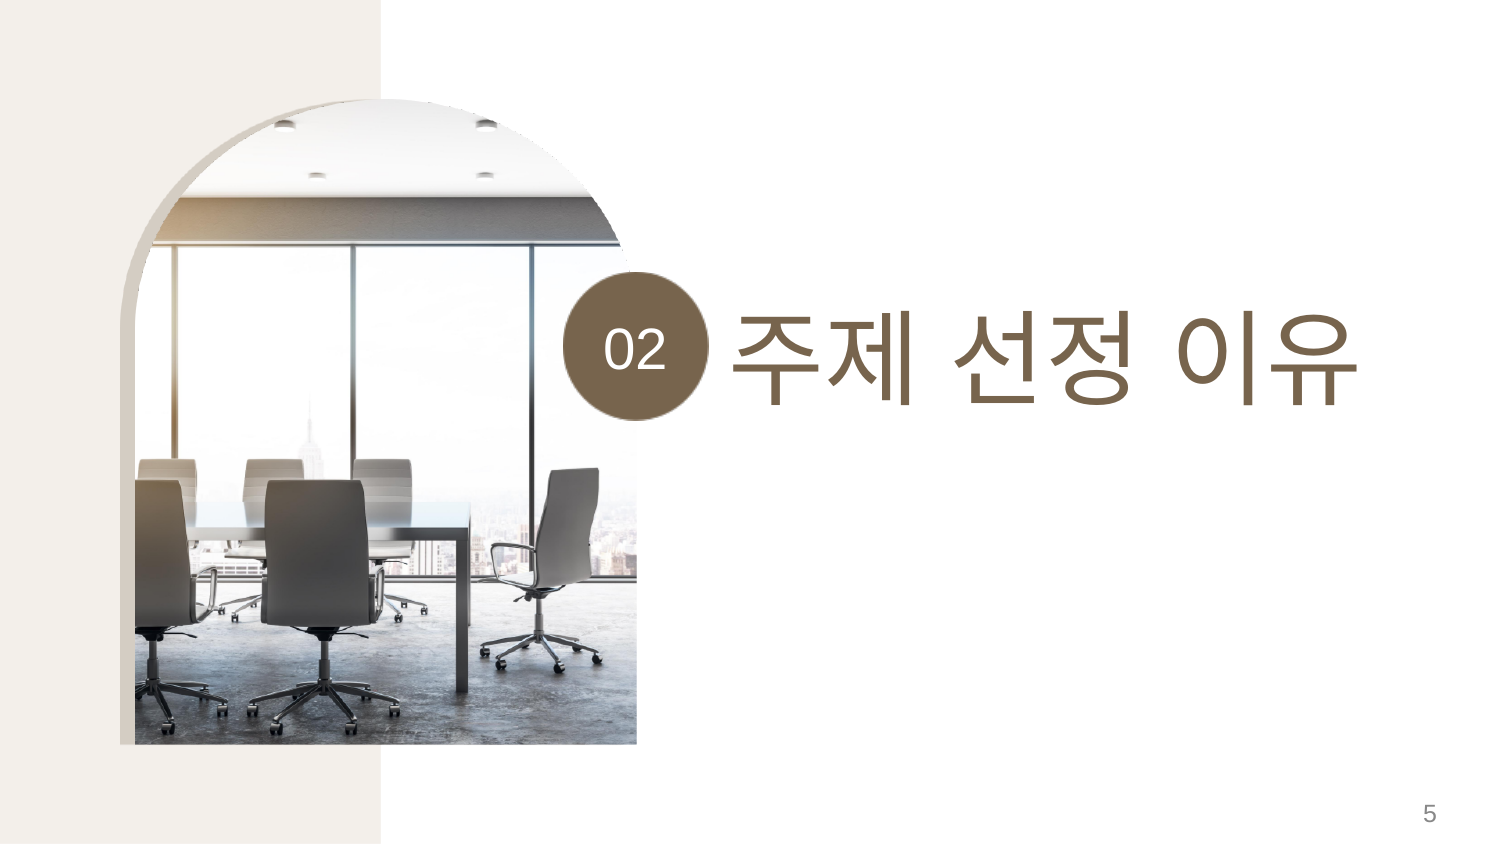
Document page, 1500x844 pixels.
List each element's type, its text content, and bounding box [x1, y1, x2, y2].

picture [563, 272, 709, 421]
slide_number ‹#› [1269, 797, 1445, 828]
text_box 주제 선정 이유 [878, 289, 1500, 444]
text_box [0, 0, 873, 844]
